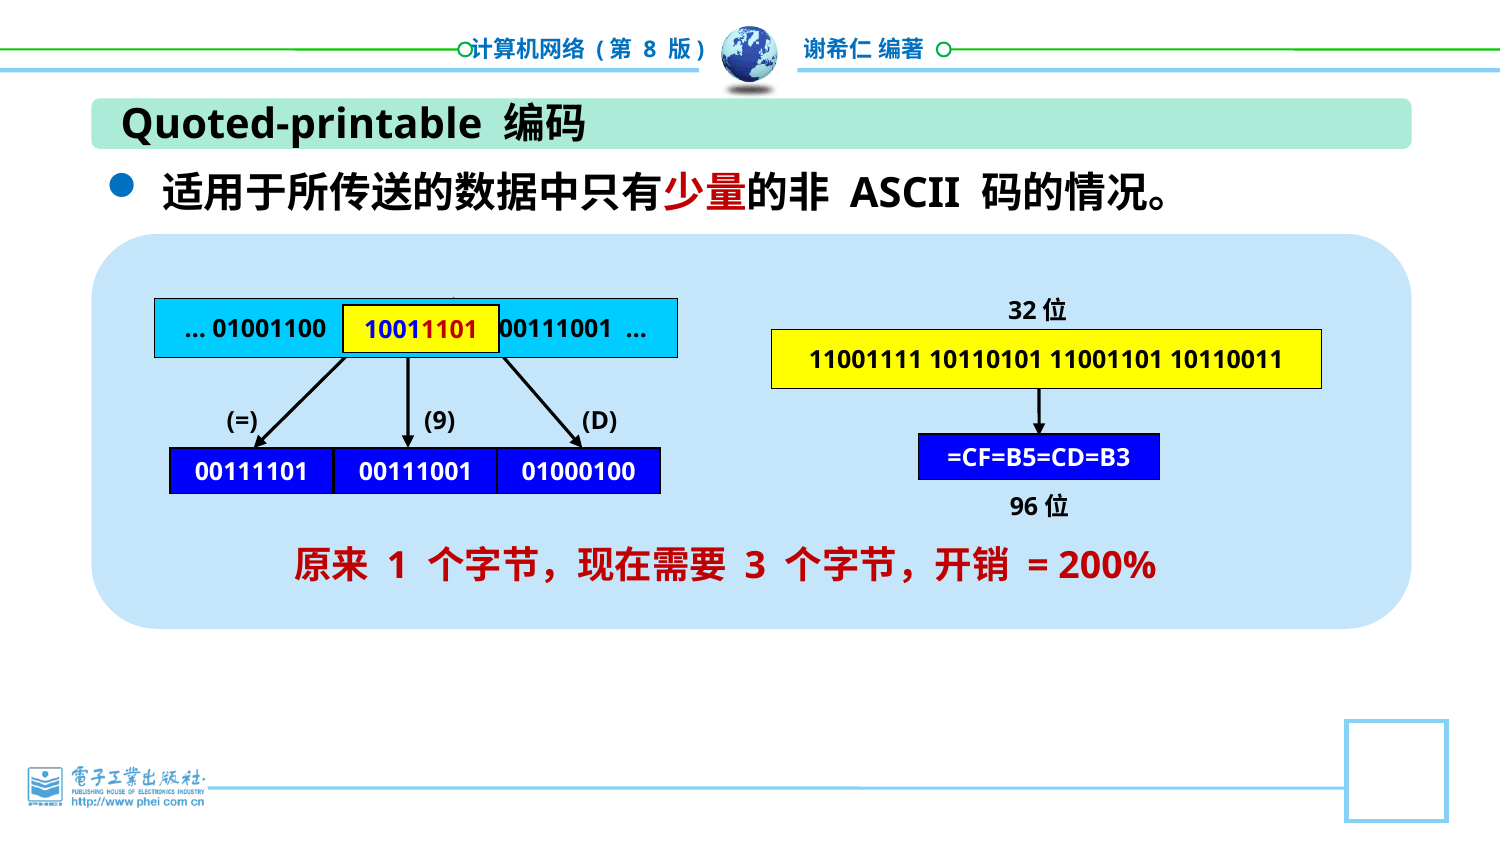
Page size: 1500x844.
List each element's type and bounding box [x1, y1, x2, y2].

text_box [89, 231, 1414, 631]
text_box [91, 89, 1412, 223]
picture [23, 764, 208, 809]
picture [719, 24, 779, 89]
